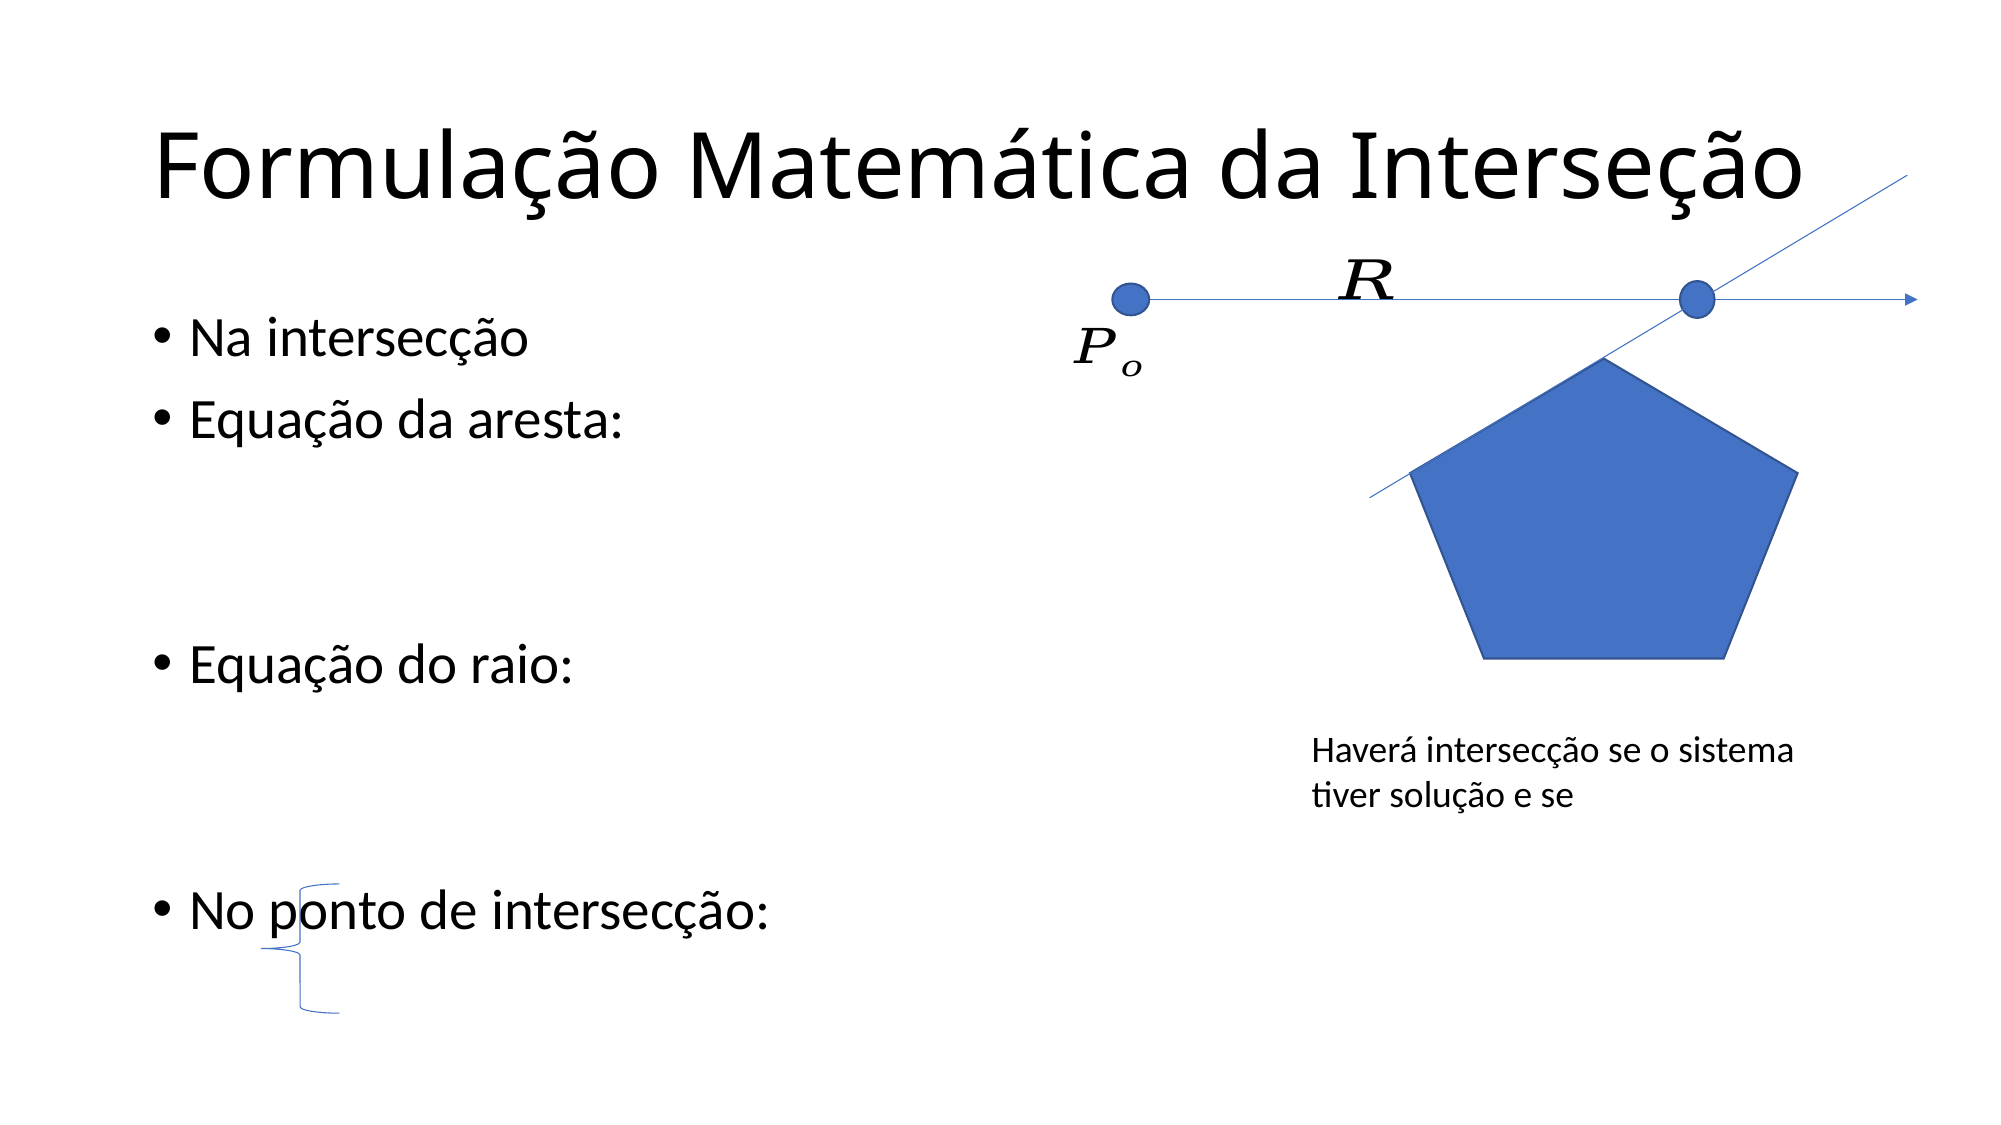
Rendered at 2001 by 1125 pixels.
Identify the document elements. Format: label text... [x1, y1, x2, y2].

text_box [1369, 175, 1908, 498]
text_box [1111, 282, 1151, 317]
title Formulação Matemática da Interseção [137, 59, 1863, 278]
text_box [1418, 498, 1789, 660]
text_box [260, 883, 340, 1014]
